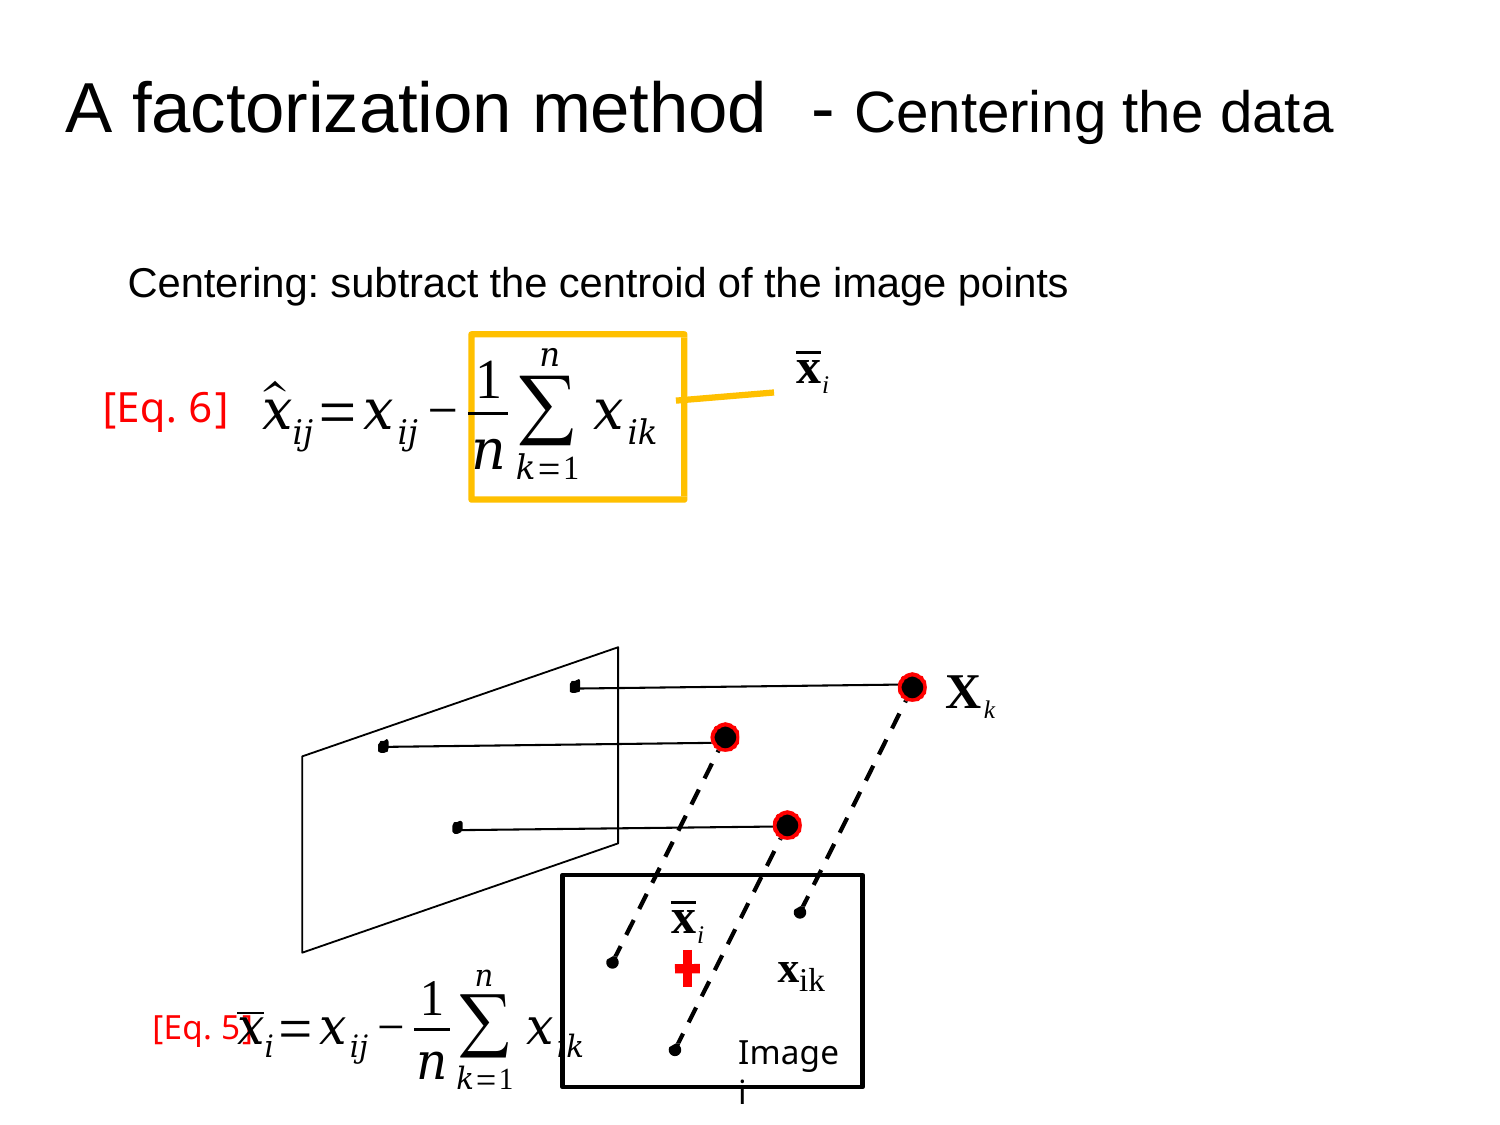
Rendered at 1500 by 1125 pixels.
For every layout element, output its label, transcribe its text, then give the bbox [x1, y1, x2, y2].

text_box [824, 843, 837, 860]
text_box [686, 1006, 699, 1024]
text_box [663, 840, 675, 858]
text_box [772, 810, 802, 840]
text_box [850, 790, 863, 808]
text_box [897, 672, 927, 702]
text_box xi [668, 881, 708, 949]
text_box [710, 722, 740, 752]
text_box [668, 1032, 685, 1057]
text_box [864, 764, 876, 782]
text_box [302, 647, 619, 953]
text_box [689, 788, 701, 806]
text_box [890, 712, 902, 730]
text_box [752, 876, 764, 893]
text_box Image i [736, 1029, 854, 1111]
text_box [811, 869, 824, 886]
text_box [624, 919, 636, 936]
text_box [739, 902, 751, 920]
text_box [562, 874, 863, 1088]
text_box [606, 945, 623, 969]
text_box A factorization method - Centering the data [62, 59, 1336, 147]
text_box xik [775, 914, 831, 1007]
text_box [699, 980, 712, 998]
text_box [765, 850, 777, 867]
text_box [637, 893, 649, 910]
text_box Centering: subtract the centroid of the image points [125, 253, 1074, 307]
text_box [793, 895, 811, 914]
text_box [650, 866, 662, 884]
text_box [702, 762, 714, 780]
text_box Xk [943, 656, 1000, 724]
text_box [712, 954, 725, 972]
text_box [Eq. 6] [100, 378, 234, 431]
text_box [837, 816, 850, 834]
text_box [468, 331, 688, 412]
text_box [Eq. 5] [150, 1004, 259, 1046]
text_box [877, 738, 889, 756]
text_box [725, 928, 738, 946]
text_box [676, 814, 688, 832]
text_box [468, 400, 688, 503]
text_box xi [793, 331, 833, 399]
